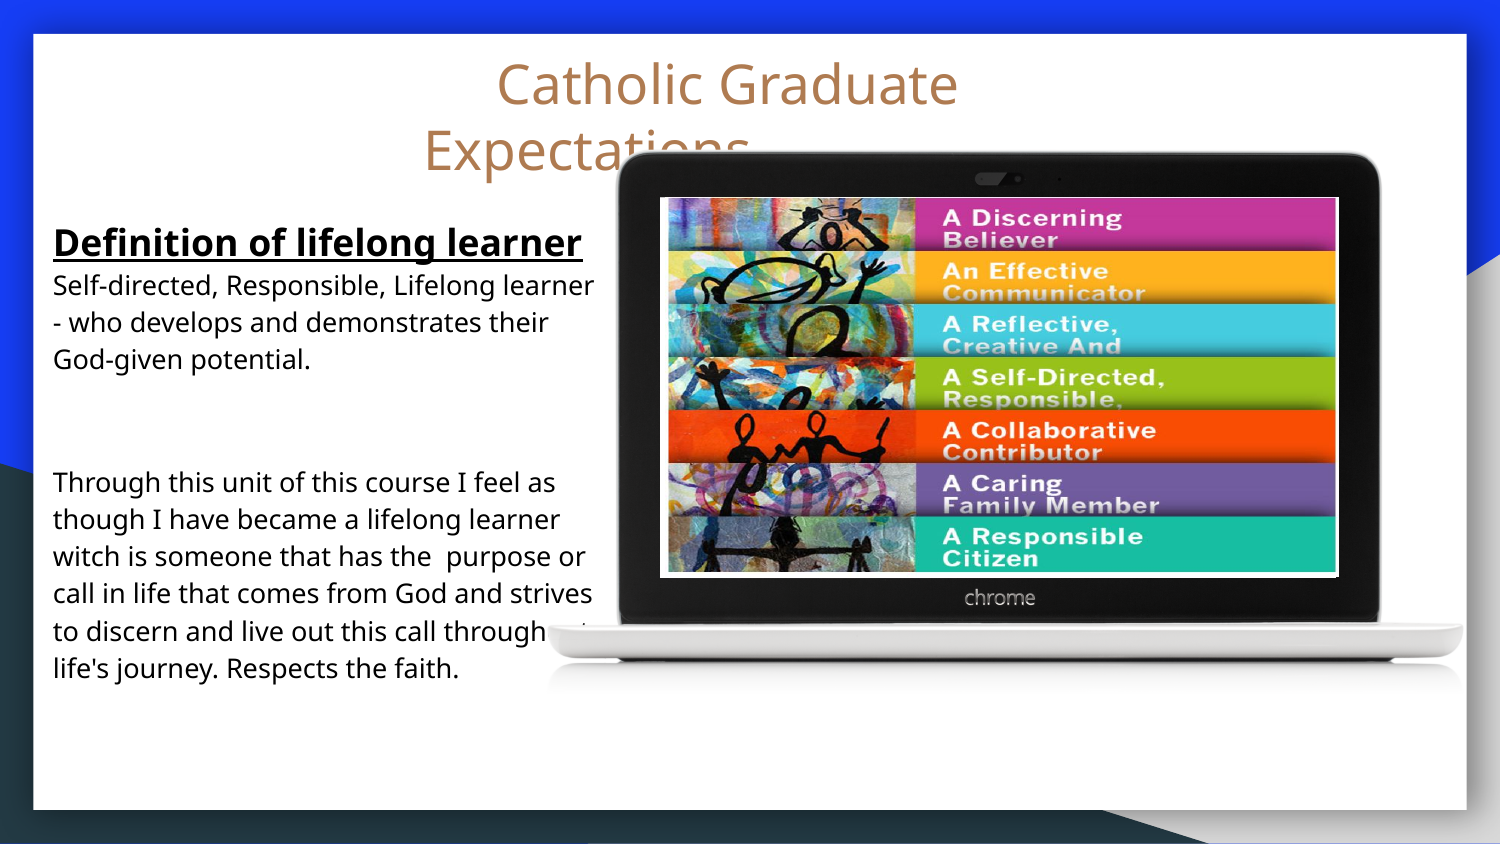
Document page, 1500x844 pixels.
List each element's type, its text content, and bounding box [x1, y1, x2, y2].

title Catholic Graduate Expectations [335, 34, 1286, 197]
list Definition of lifelong learner Self-directed, Responsible, Lifelong learner - who develops and demonstrates their God-given potential. Through this unit of this course I feel as though I have became a lifelong learner witch is someone that has the purpose or call in life that comes from God and strives to discern and live out this call throughout life's journey. Respects the faith. [37, 197, 616, 707]
picture [546, 149, 1465, 695]
